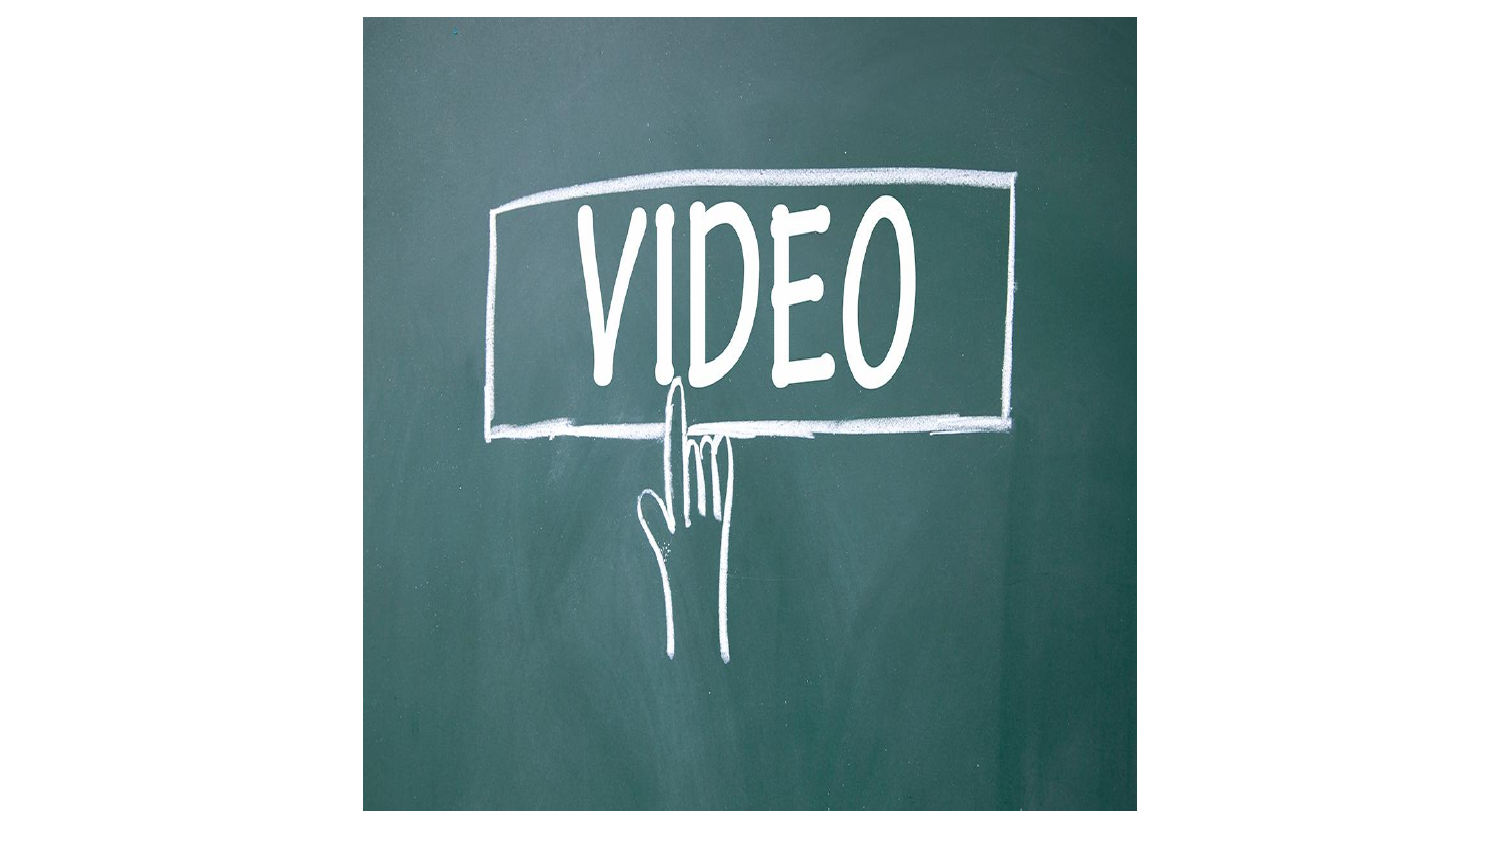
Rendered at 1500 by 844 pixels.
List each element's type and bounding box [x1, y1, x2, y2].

picture [363, 16, 1137, 812]
